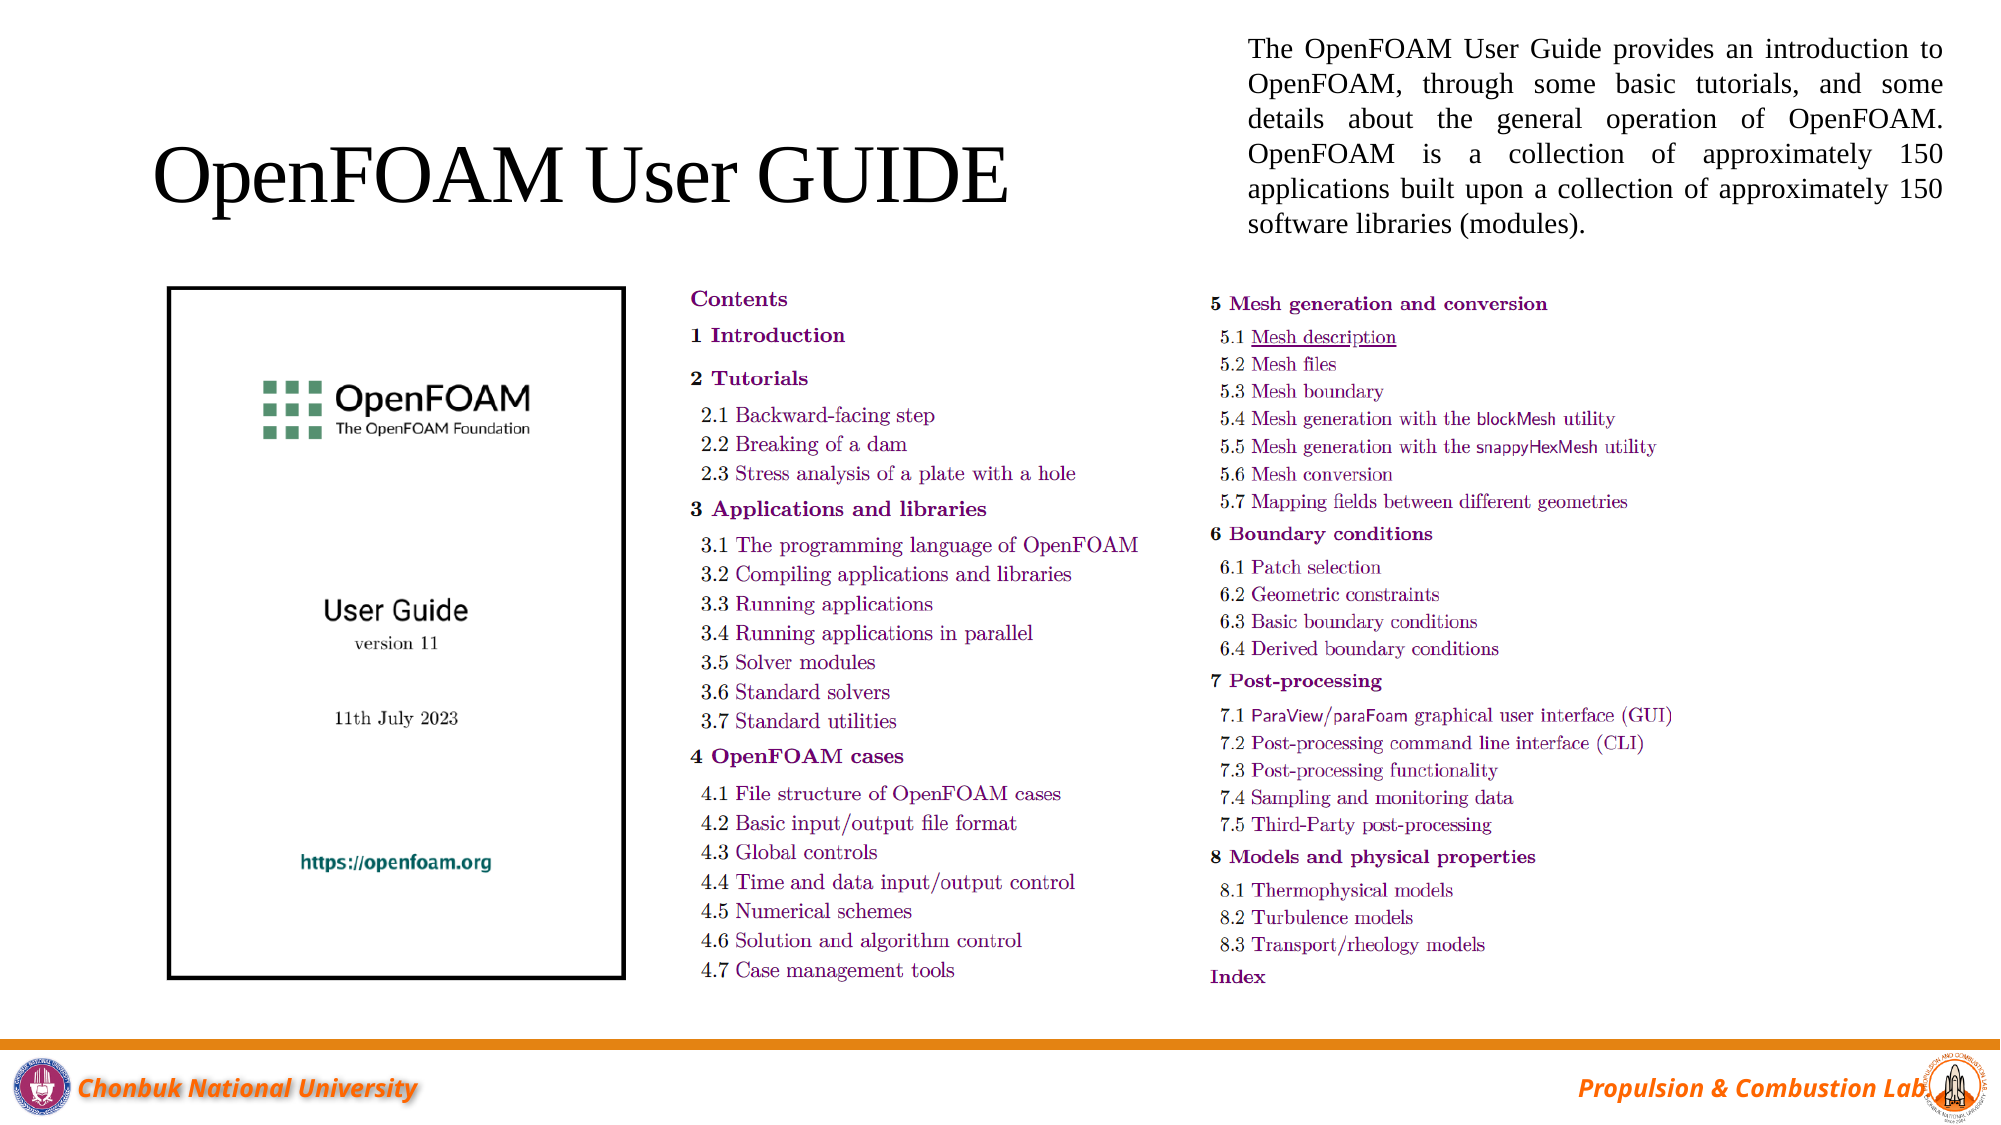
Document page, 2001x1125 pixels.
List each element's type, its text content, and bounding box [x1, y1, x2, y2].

picture [684, 282, 1147, 986]
text_box The OpenFOAM User Guide provides an introduction to OpenFOAM, through some basic tutorials, and some details about the general operation of OpenFOAM. OpenFOAM is a collection of approximately 150 applications built upon a collection of approximately 150 software libraries (modules). [1233, 22, 1960, 247]
picture [164, 282, 627, 981]
picture [1910, 1040, 1999, 1125]
picture [1204, 286, 1673, 990]
picture [9, 1054, 74, 1119]
text_box OpenFOAM User GUIDE [137, 59, 1233, 228]
